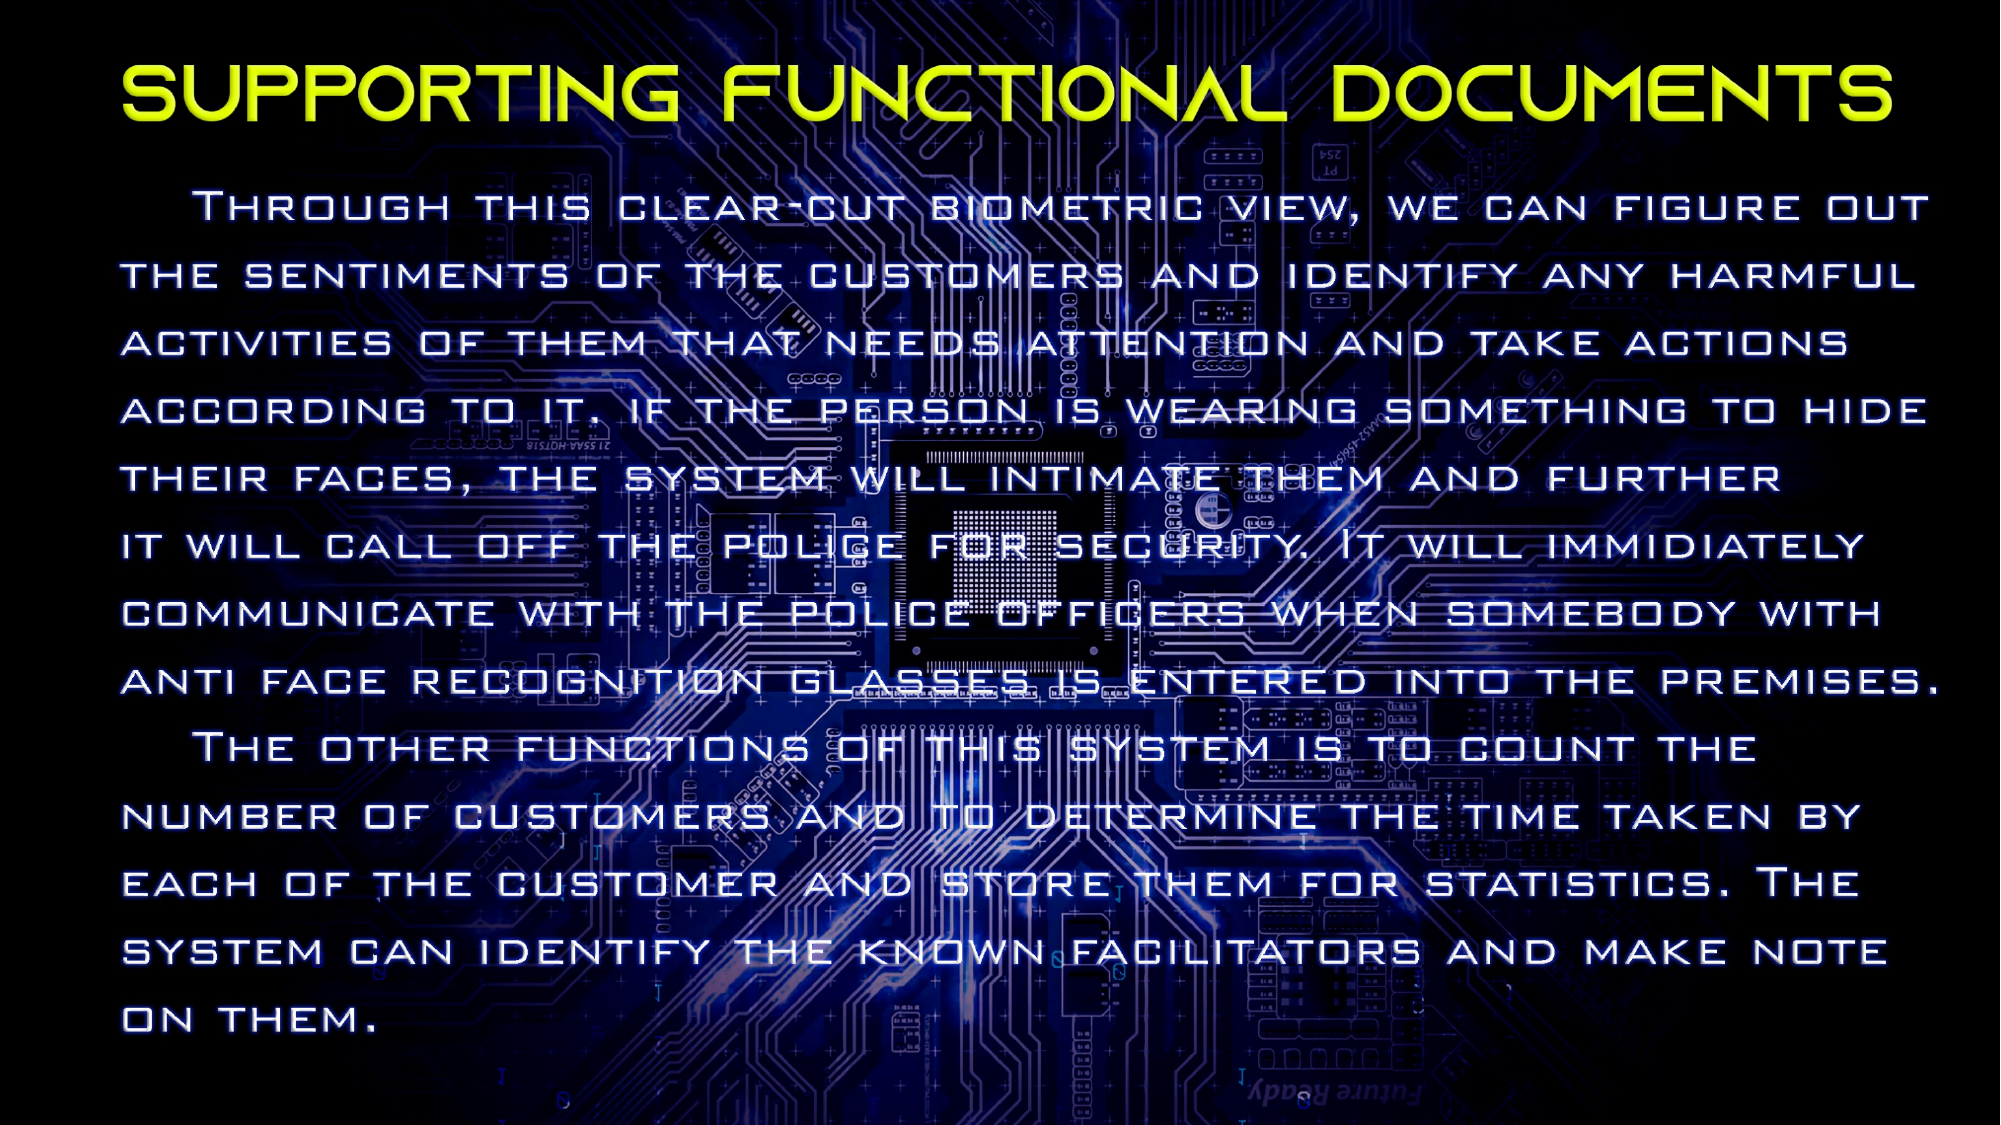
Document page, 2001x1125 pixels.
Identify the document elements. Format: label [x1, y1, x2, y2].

list [0, 0, 2000, 1125]
